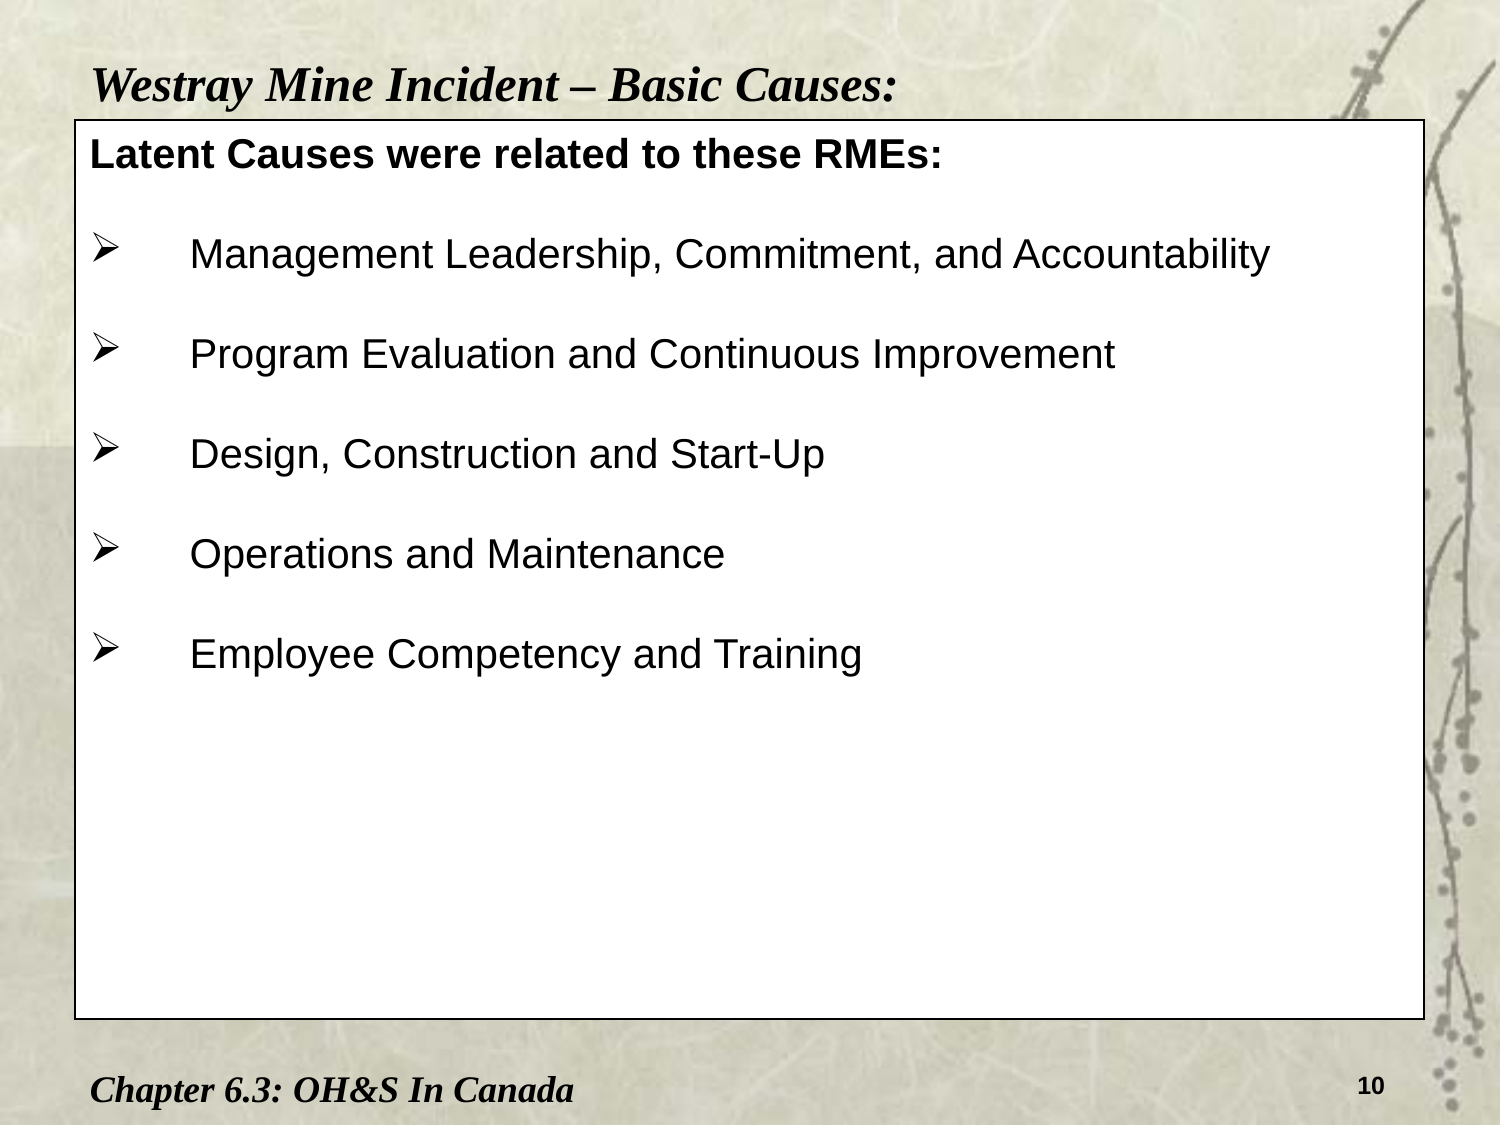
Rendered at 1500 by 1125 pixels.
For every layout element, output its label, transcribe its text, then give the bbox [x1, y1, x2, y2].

picture [0, 0, 1500, 1125]
text_box Chapter 6.3: OH&S In Canada [74, 1049, 750, 1125]
text_box Latent Causes were related to these RMEs: Management Leadership, Commitment, and Accountability Program Evaluation and Continuous Improvement Design, Construction and Start-Up Operations and Maintenance Employee Competency and Training [74, 125, 1425, 1020]
text_box 10 [1249, 1062, 1400, 1100]
text_box Westray Mine Incident – Basic Causes: [74, 37, 1425, 125]
